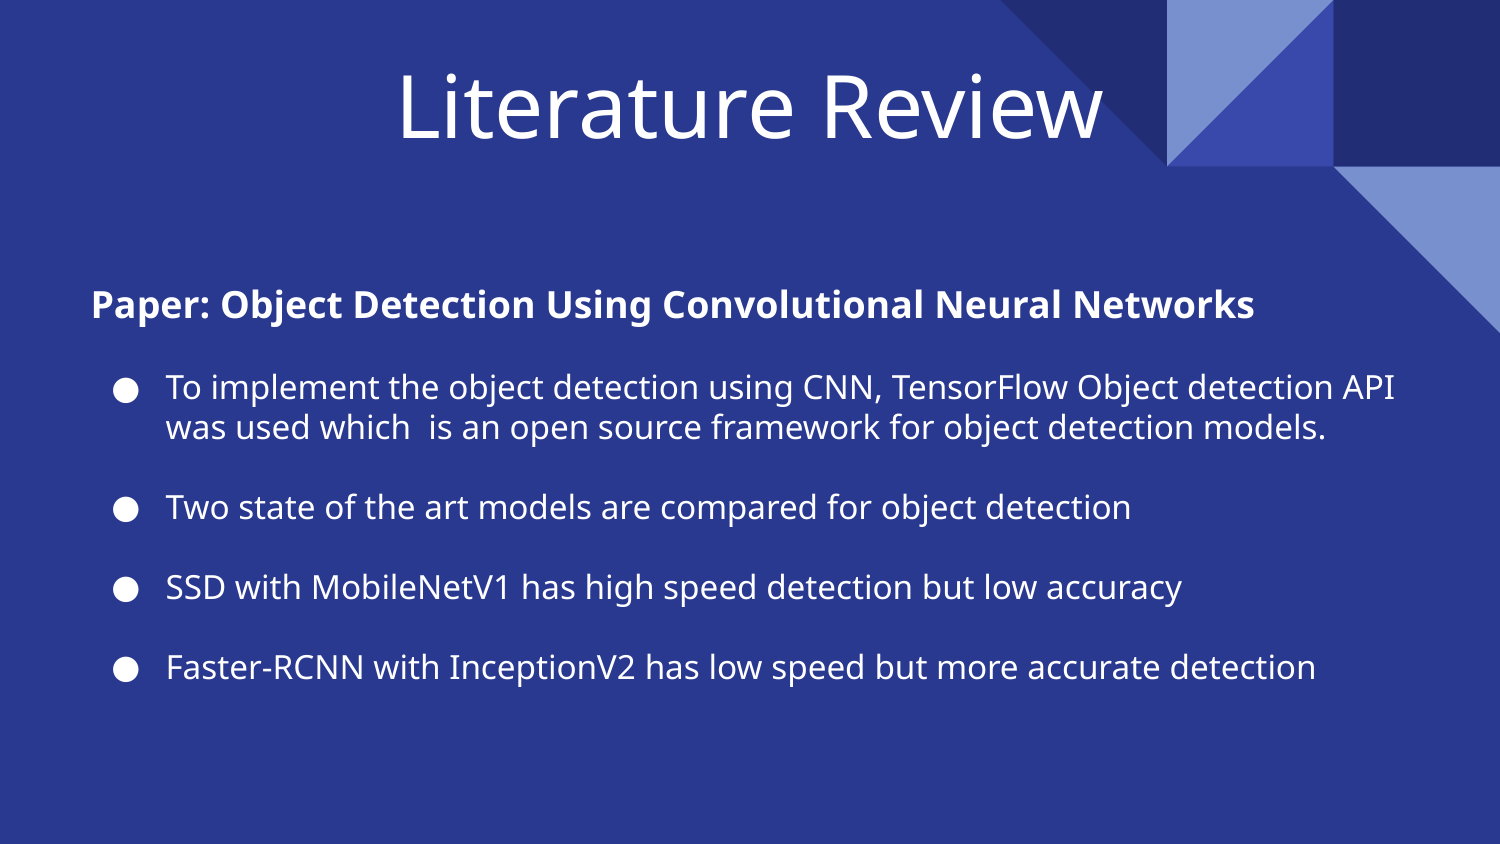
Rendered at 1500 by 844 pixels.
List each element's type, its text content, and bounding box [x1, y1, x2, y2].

title Literature Review [75, 34, 1425, 173]
text_box Paper: Object Detection Using Convolutional Neural Networks To implement the object detection using CNN, TensorFlow Object detection API was used which is an open source framework for object detection models. Two state of the art models are compared for object detection SSD with MobileNetV1 has high speed detection but low accuracy Faster-RCNN with InceptionV2 has low speed but more accurate detection [75, 266, 1425, 781]
